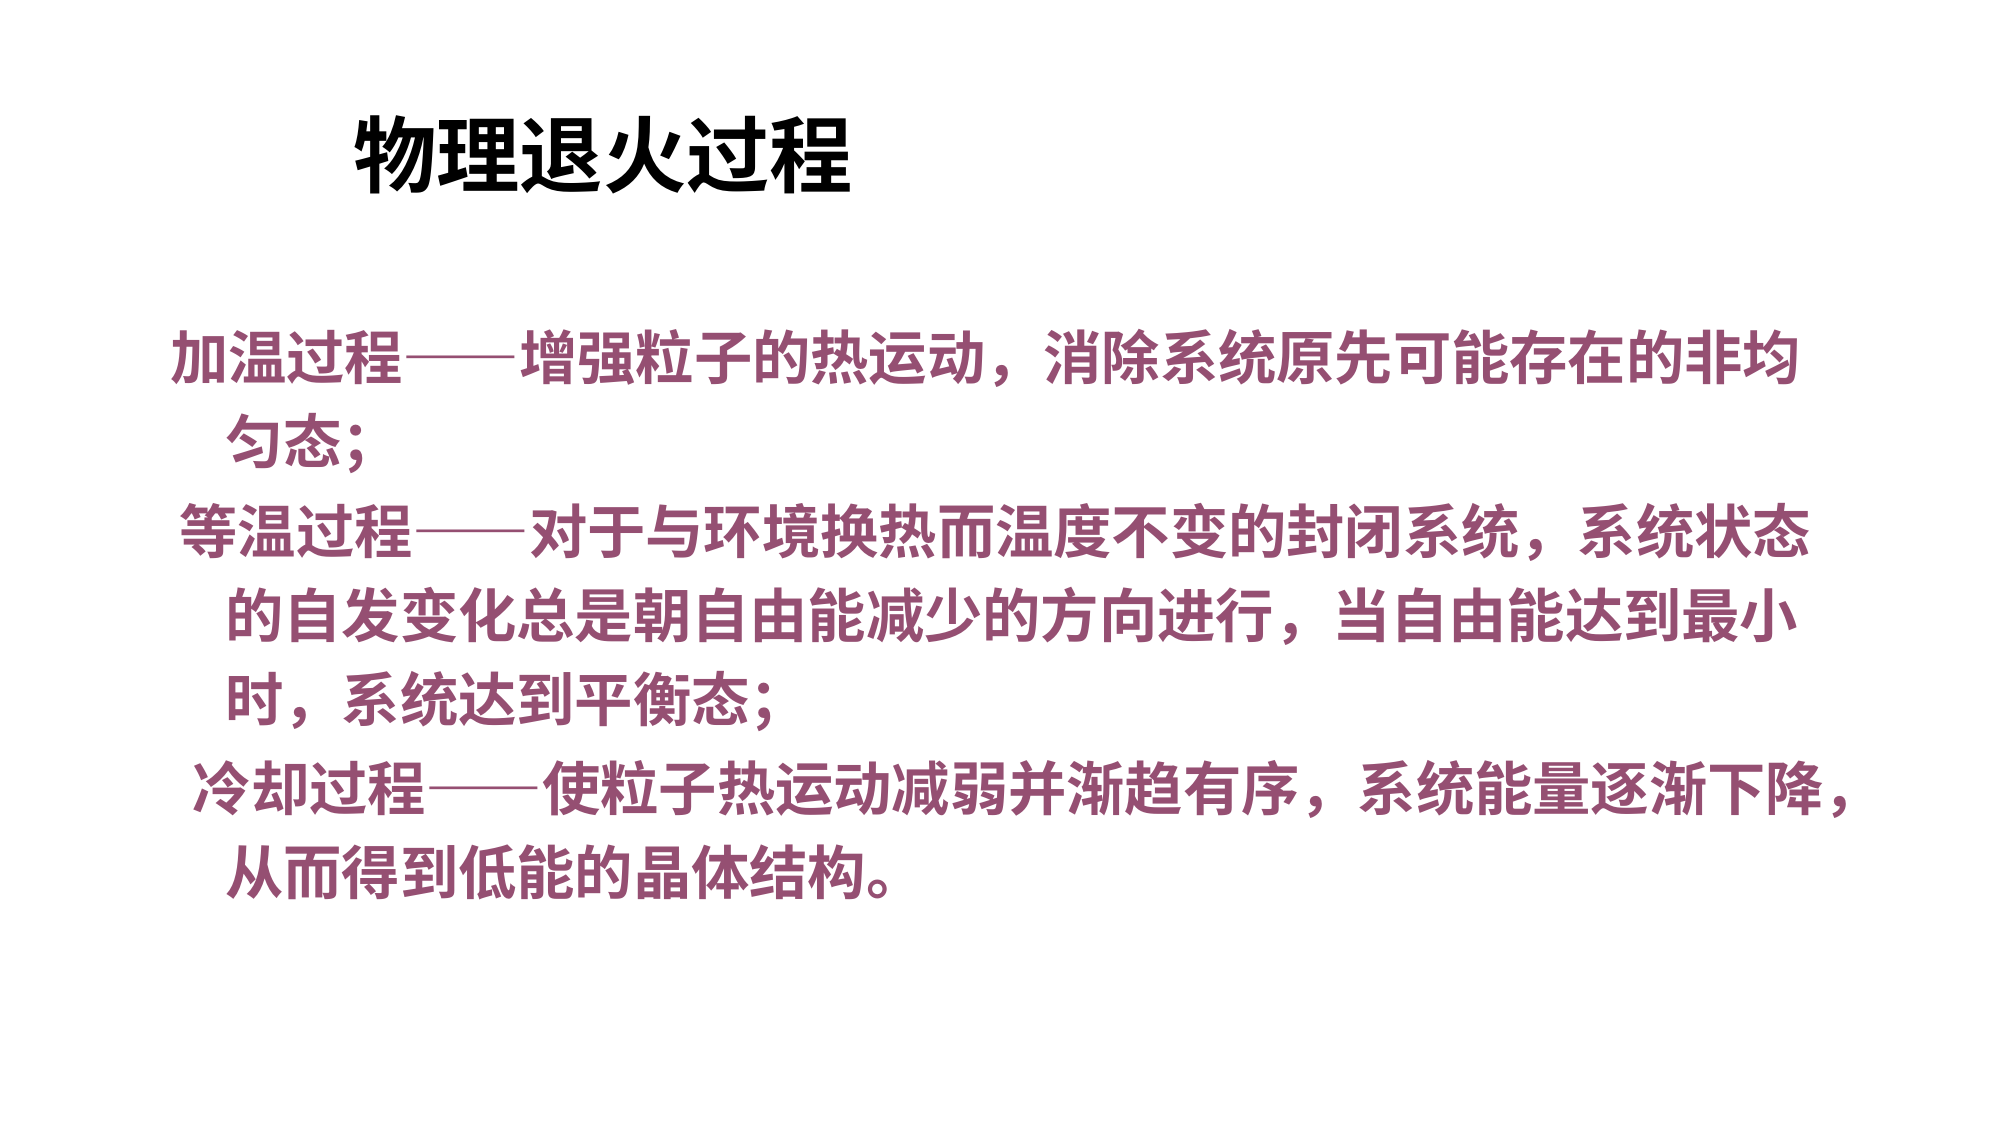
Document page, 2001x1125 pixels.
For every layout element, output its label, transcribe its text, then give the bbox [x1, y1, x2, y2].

title 物理退火过程 [338, 54, 1652, 299]
list 加温过程——增强粒子的热运动，消除系统原先可能存在的非均匀态； 等温过程——对于与环境换热而温度不变的封闭系统，系统状态的自发变化总是朝自由能减少的方向进行，当自由能达到最小时，系统达到平衡态； 冷却过程——使粒子热运动减弱并渐趋有序，系统能量逐渐下降，从而得到低能的晶体结构。 [137, 299, 1863, 1014]
